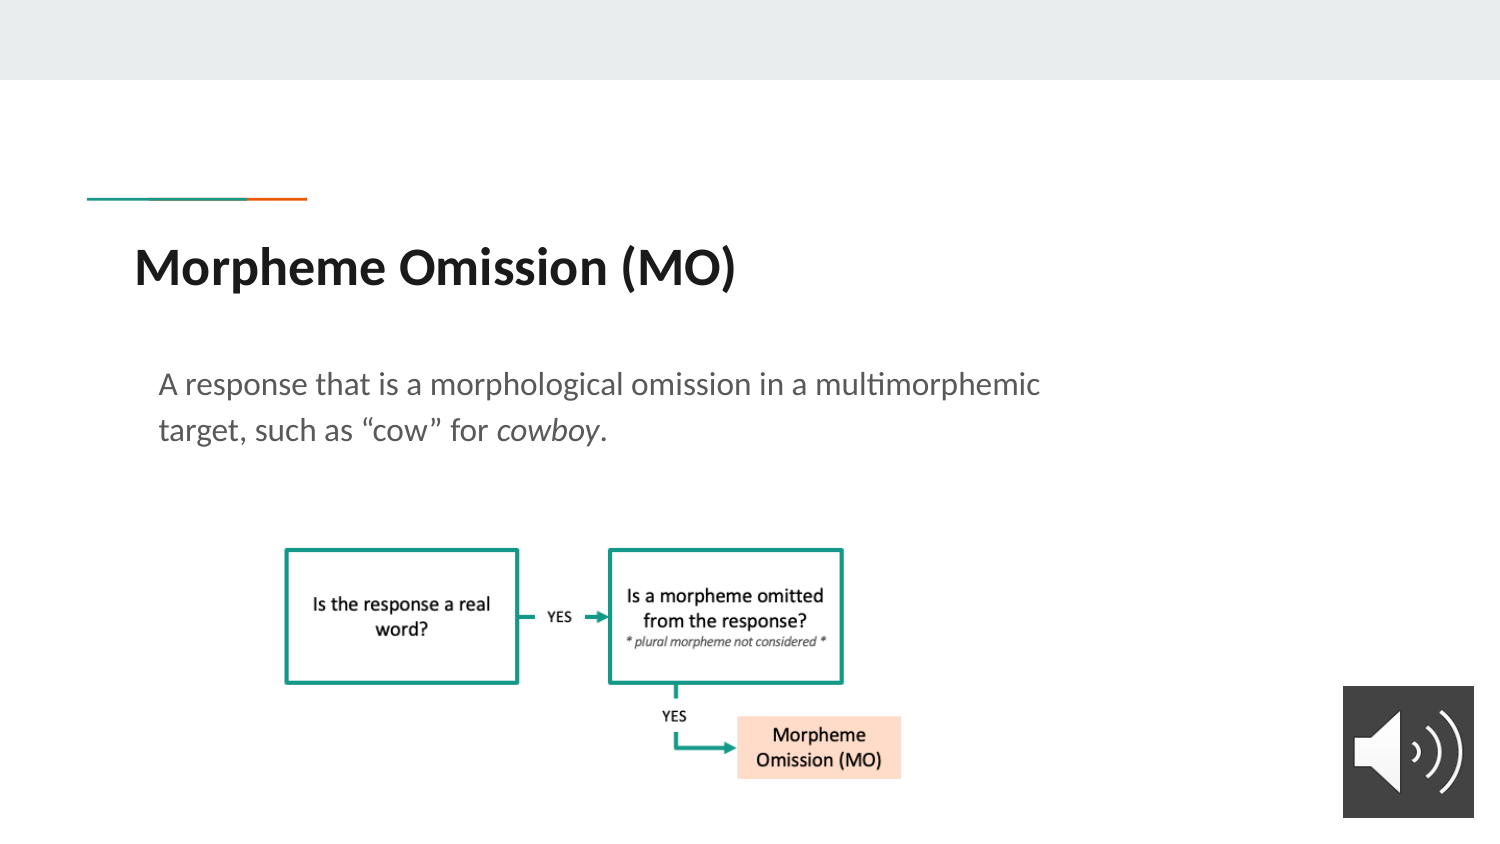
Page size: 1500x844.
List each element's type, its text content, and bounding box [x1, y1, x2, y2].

picture [1341, 685, 1476, 819]
picture [272, 526, 921, 802]
title Morpheme Omission (MO) [119, 216, 1381, 305]
list A response that is a morphological omission in a multimorphemic target, such as “cow” for cowboy. [119, 341, 1073, 712]
